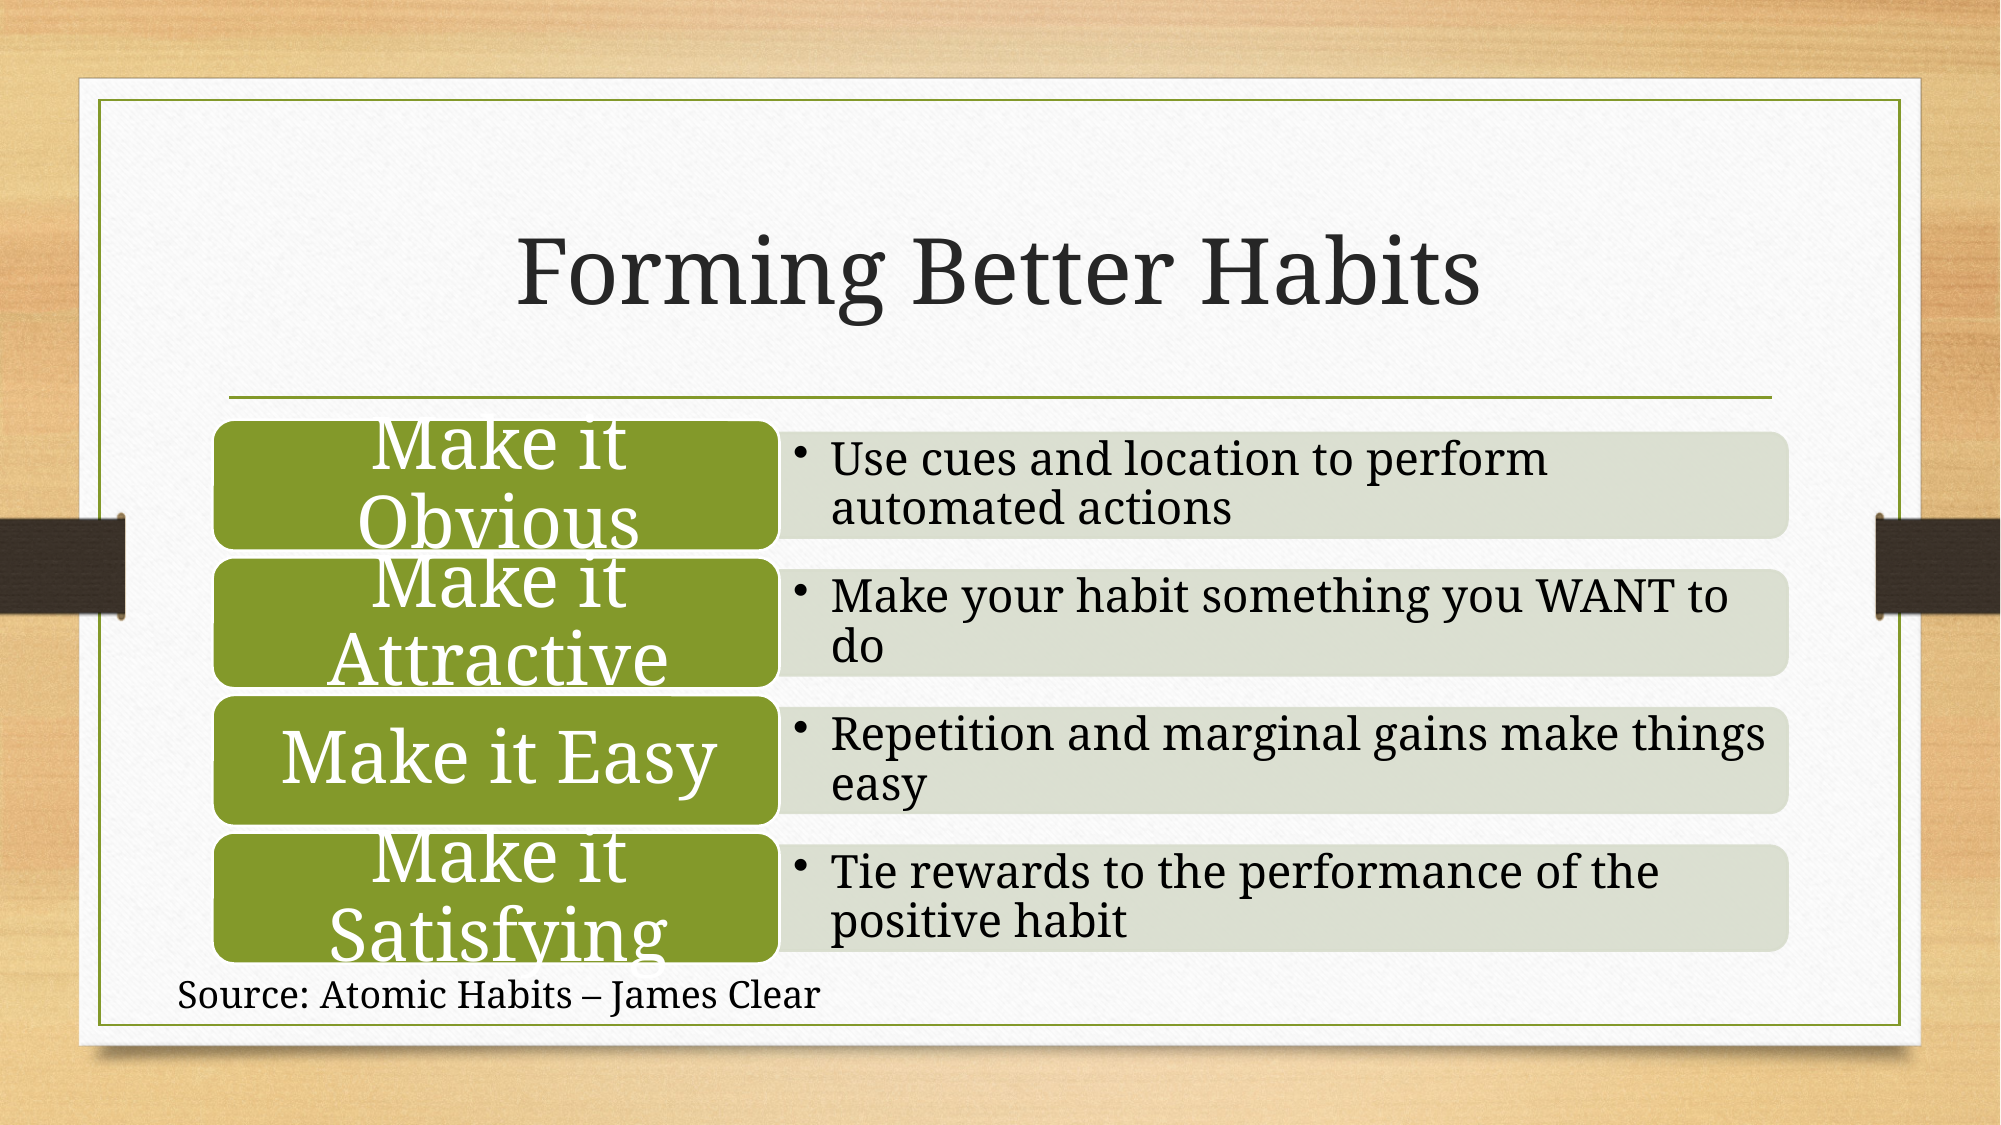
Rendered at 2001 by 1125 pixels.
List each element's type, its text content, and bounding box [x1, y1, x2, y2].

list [212, 419, 1788, 965]
picture [0, 0, 2001, 1125]
title Forming Better Habits [212, 161, 1788, 375]
text_box Source: Atomic Habits – James Clear [162, 963, 837, 1024]
